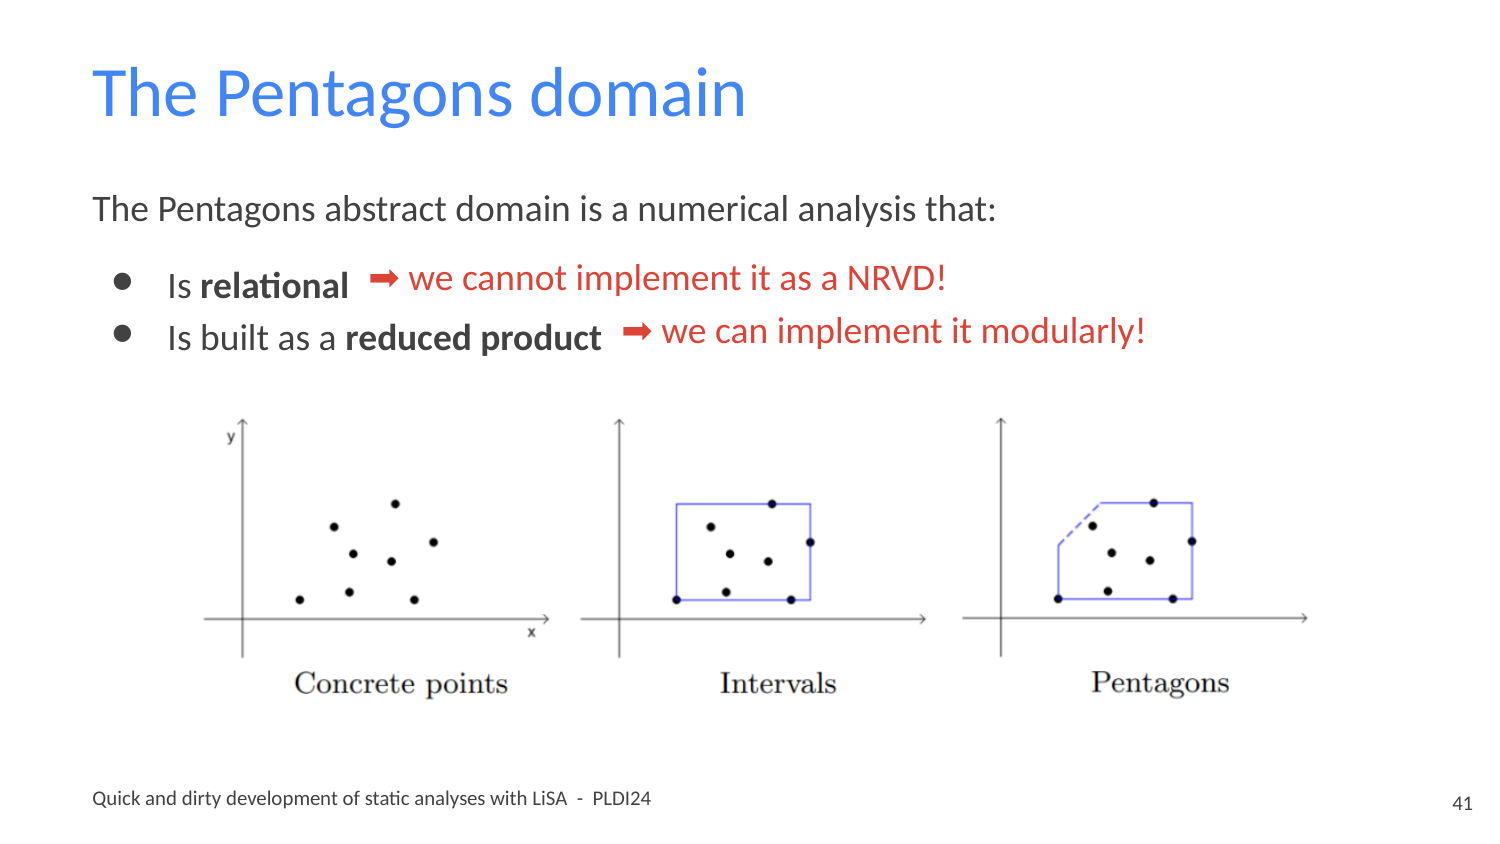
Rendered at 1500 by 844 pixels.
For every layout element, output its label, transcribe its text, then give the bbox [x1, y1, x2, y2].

list The Pentagons abstract domain is a numerical analysis that: Is relational Is built as a reduced product [77, 162, 1427, 760]
title The Pentagons domain [77, 19, 1427, 146]
text_box ➡ we cannot implement it as a NRVD! [353, 238, 1112, 314]
picture [181, 393, 1319, 702]
text_box ➡ we can implement it modularly! [606, 290, 1365, 366]
slide_number ‹#› [1398, 770, 1489, 835]
